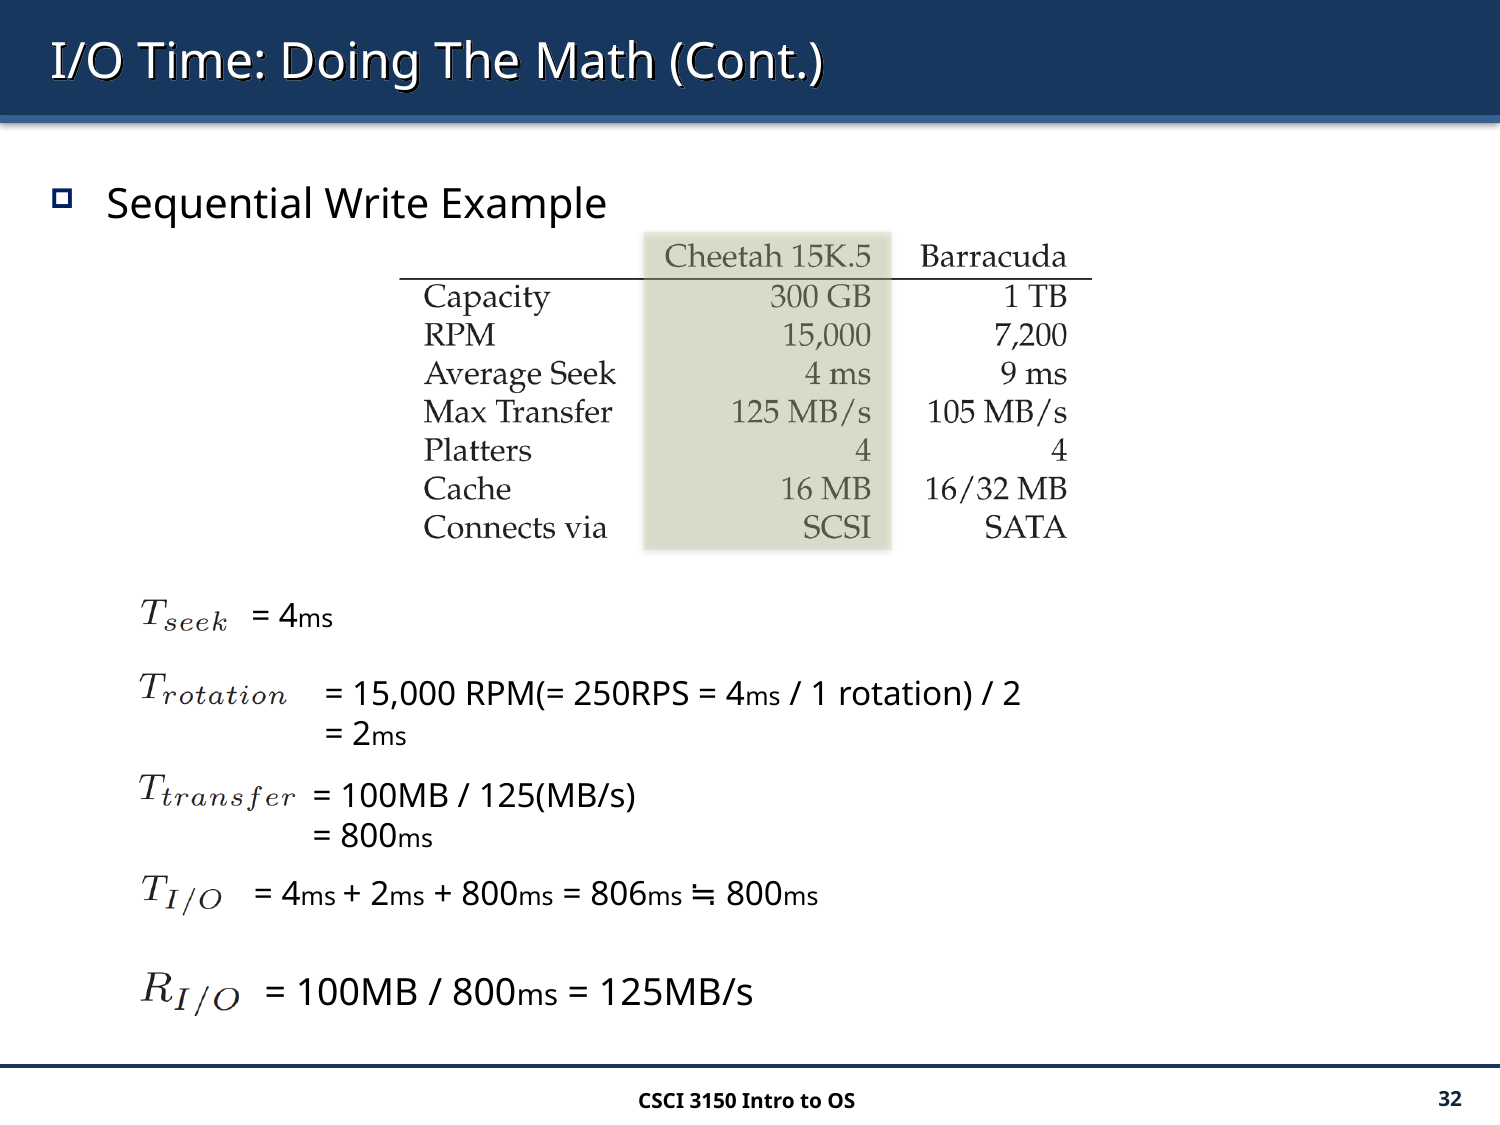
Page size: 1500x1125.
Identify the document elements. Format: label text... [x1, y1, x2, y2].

slide_number 32 [1306, 1081, 1483, 1118]
text_box = 100MB / 125(MB/s) = 800ms [297, 766, 651, 862]
picture [131, 661, 293, 722]
picture [135, 763, 299, 823]
picture [393, 231, 1100, 551]
picture [132, 959, 250, 1016]
text_box = 15,000 RPM(= 250RPS = 4ms / 1 rotation) / 2 = 2ms [309, 664, 1037, 760]
text_box = 4ms [236, 587, 349, 642]
list Sequential Write Example [34, 144, 1477, 241]
text_box = 100MB / 800ms = 125MB/s [252, 960, 770, 1021]
title I/O Time: Doing The Math (Cont.) [34, 10, 1477, 107]
picture [132, 588, 234, 648]
picture [131, 864, 227, 925]
footer CSCI 3150 Intro to OS [497, 1079, 997, 1117]
text_box = 4ms + 2ms + 800ms = 806ms ≒ 800ms [239, 864, 834, 920]
